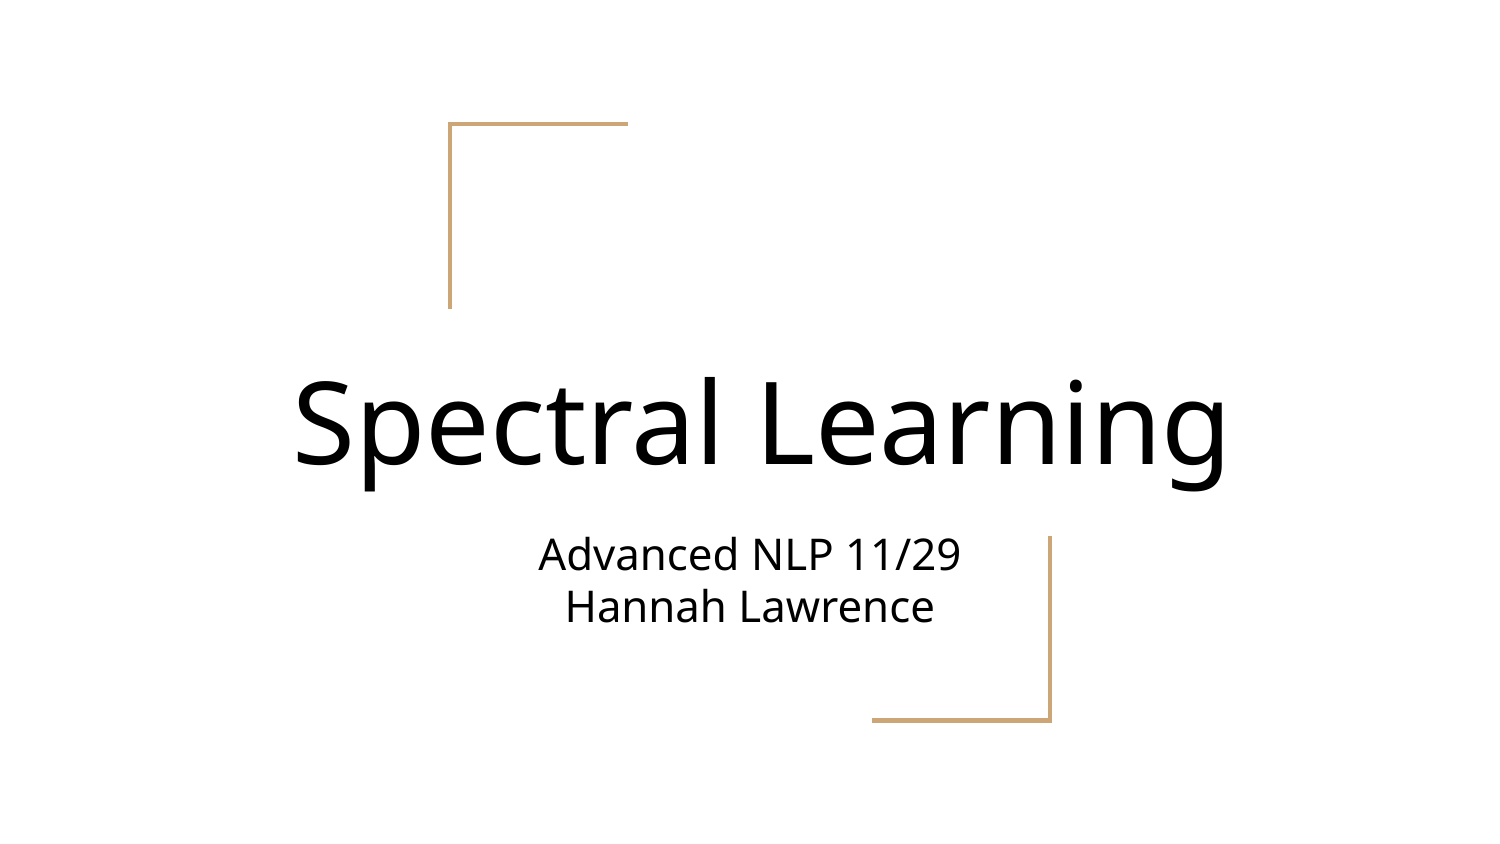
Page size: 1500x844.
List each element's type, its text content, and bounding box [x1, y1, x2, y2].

title Spectral Learning [257, 250, 1268, 503]
subtitle Advanced NLP 11/29 Hannah Lawrence [499, 511, 1001, 627]
